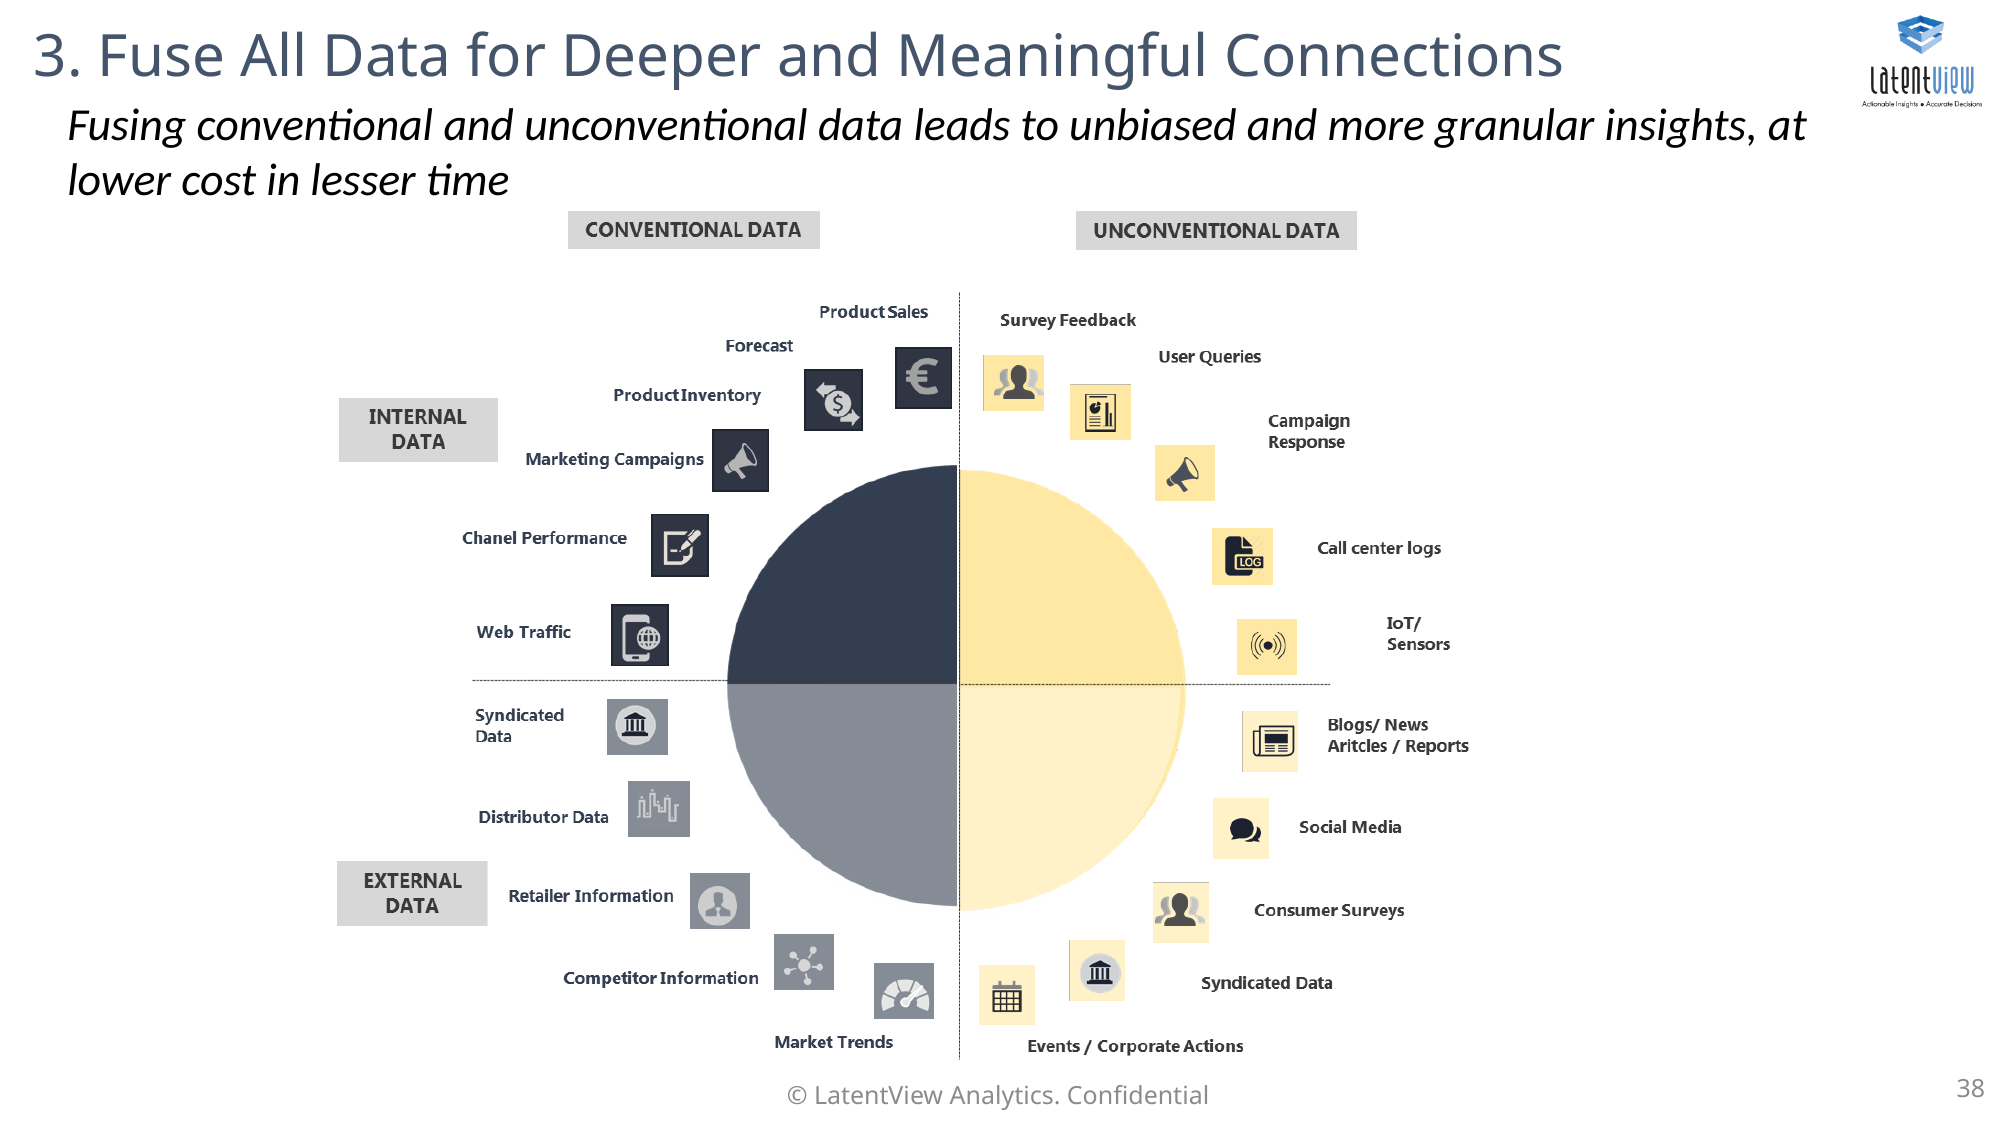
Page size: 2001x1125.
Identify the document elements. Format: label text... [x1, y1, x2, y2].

text_box Fusing conventional and unconventional data leads to unbiased and more granular insights, at lower cost in lesser time [52, 87, 1915, 212]
text_box 38 [1549, 1065, 2000, 1125]
picture [1862, 15, 1982, 108]
footer © LatentView Analytics. Confidential [660, 1066, 1336, 1125]
picture [337, 211, 1630, 1066]
title 3. Fuse All Data for Deeper and Meaningful Connections [18, 0, 1856, 116]
